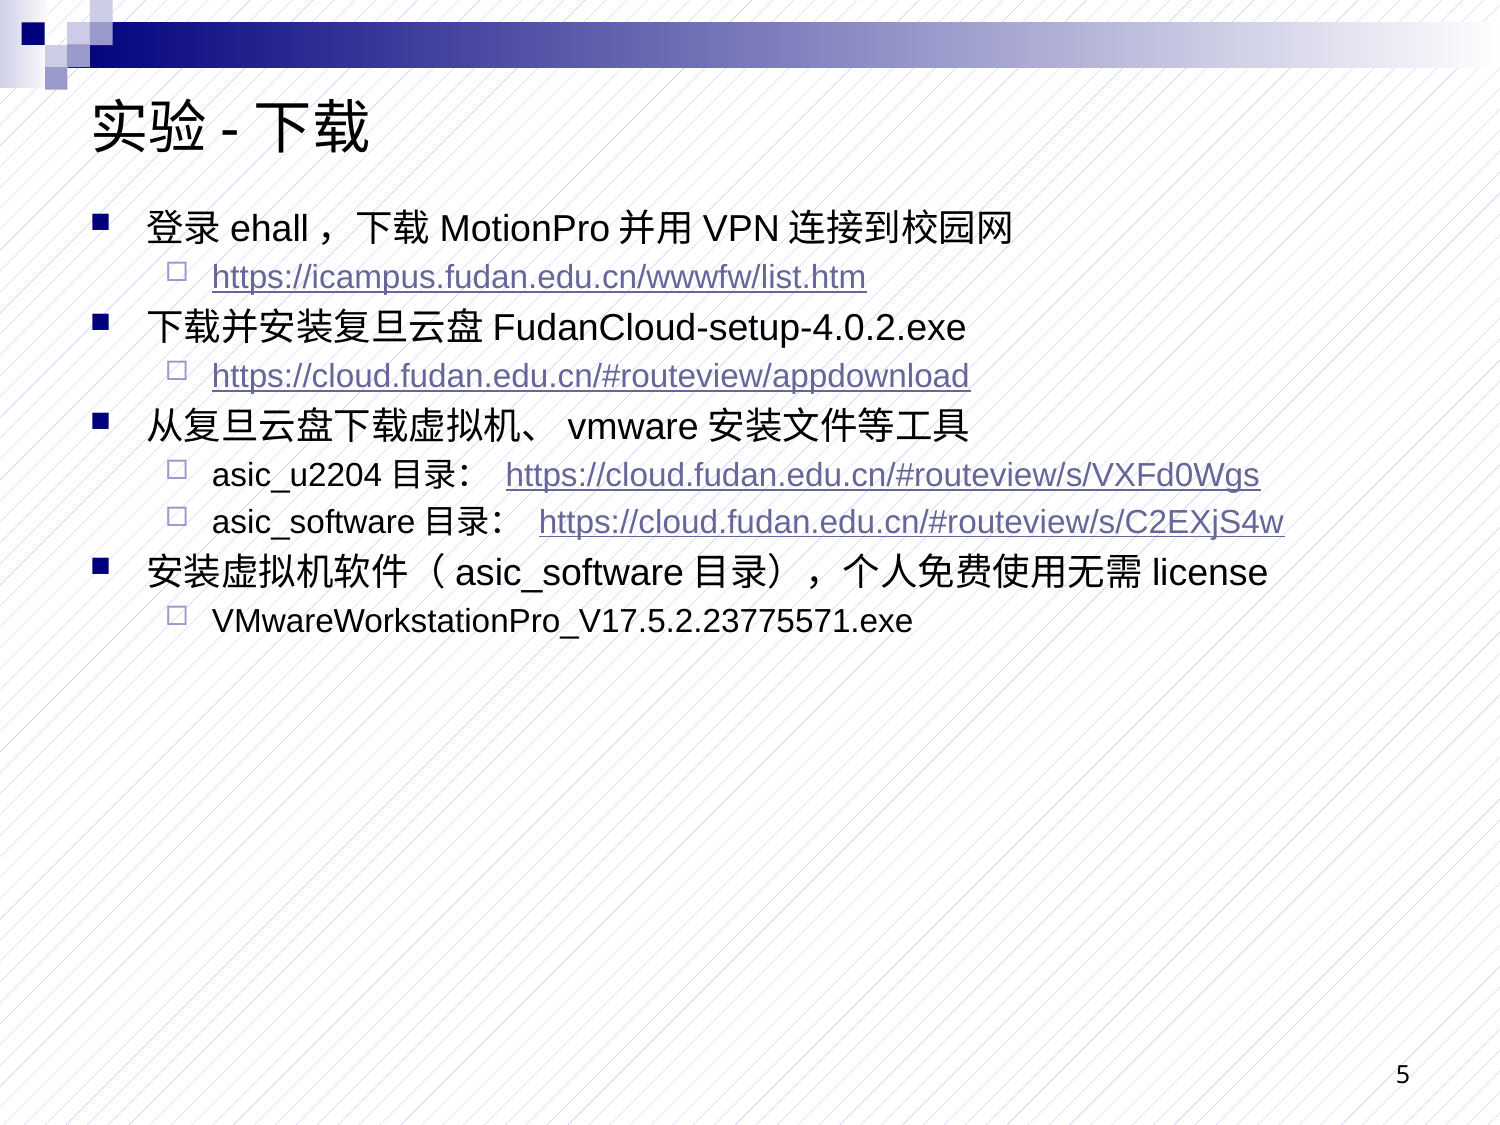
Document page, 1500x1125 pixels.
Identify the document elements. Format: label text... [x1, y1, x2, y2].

title 实验-下载 [75, 75, 1425, 175]
list 登录ehall，下载MotionPro并用VPN连接到校园网 https://icampus.fudan.edu.cn/wwwfw/list.htm 下载并安装复旦云盘FudanCloud-setup-4.0.2.exe https://cloud.fudan.edu.cn/#routeview/appdownload 从复旦云盘下载虚拟机、vmware安装文件等工具 asic_u2204目录： https://cloud.fudan.edu.cn/#routeview/s/VXFd0Wgs asic_software目录： https://cloud.fudan.edu.cn/#routeview/s/C2EXjS4w 安装虚拟机软件（asic_software目录），个人免费使用无需license VMwareWorkstationPro_V17.5.2.23775571.exe [75, 196, 1425, 1012]
slide_number 5 [1074, 1025, 1425, 1100]
